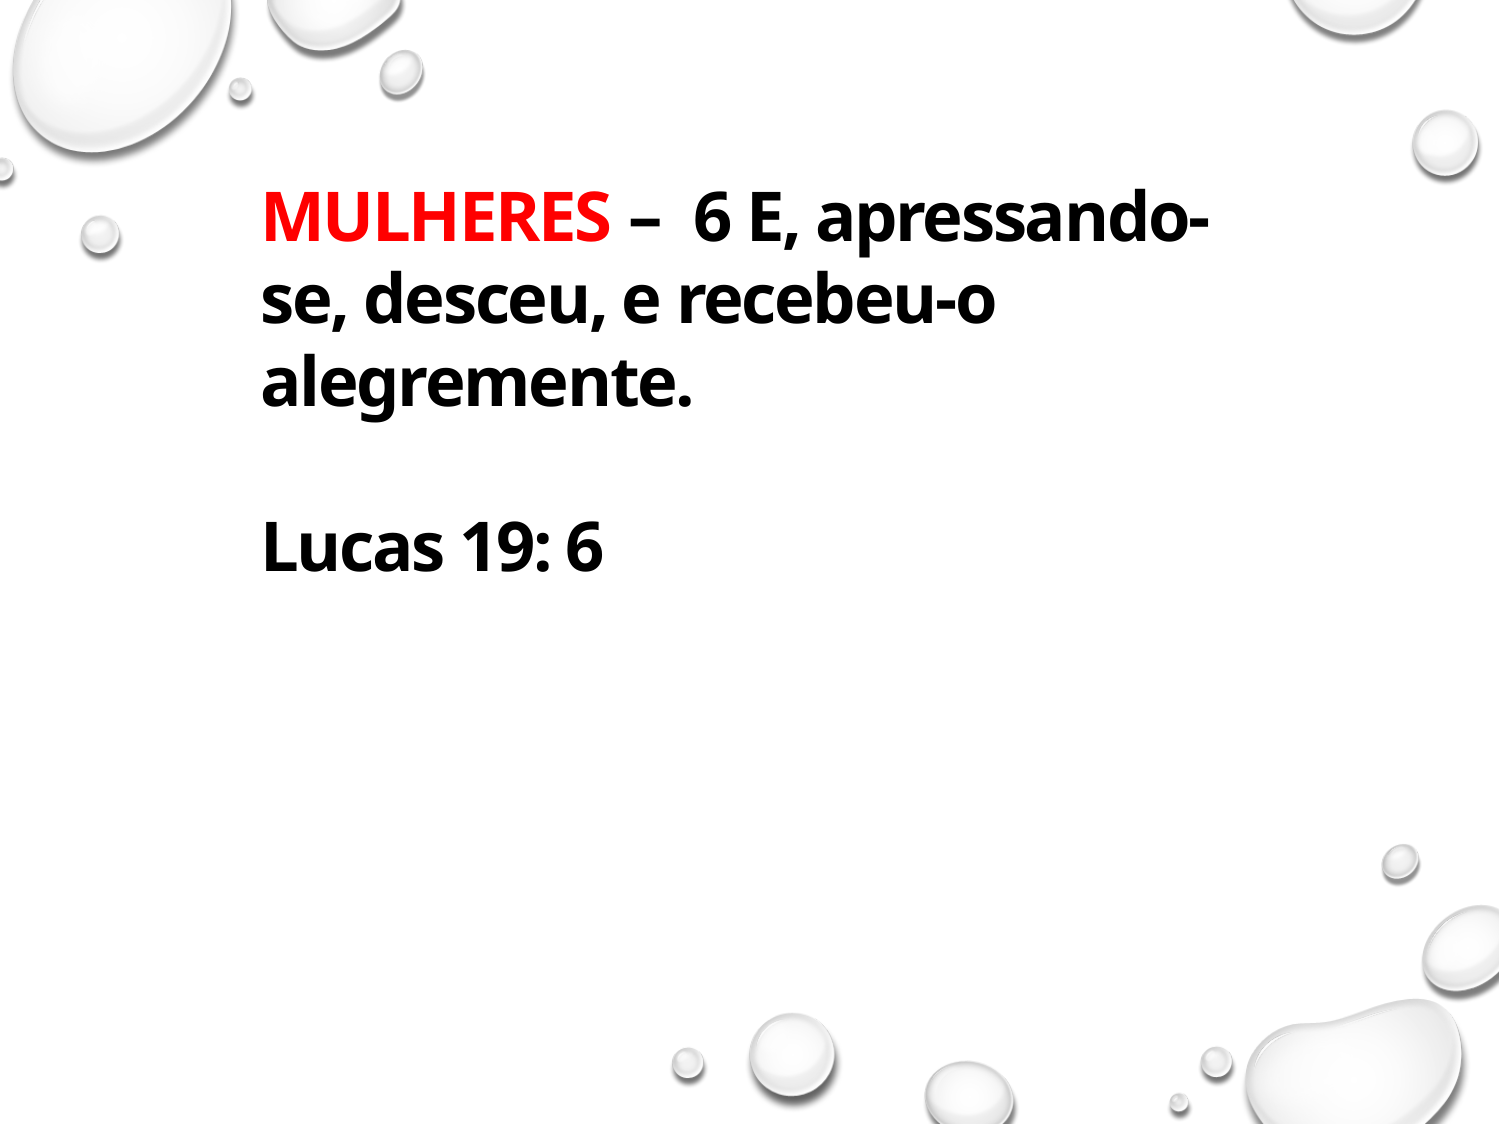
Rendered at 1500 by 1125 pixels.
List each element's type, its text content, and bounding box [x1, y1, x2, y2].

text_box MULHERES – 6 E, apressando-se, desceu, e recebeu-o alegremente. Lucas 19: 6 [249, 167, 1261, 591]
picture [0, 0, 1499, 1124]
